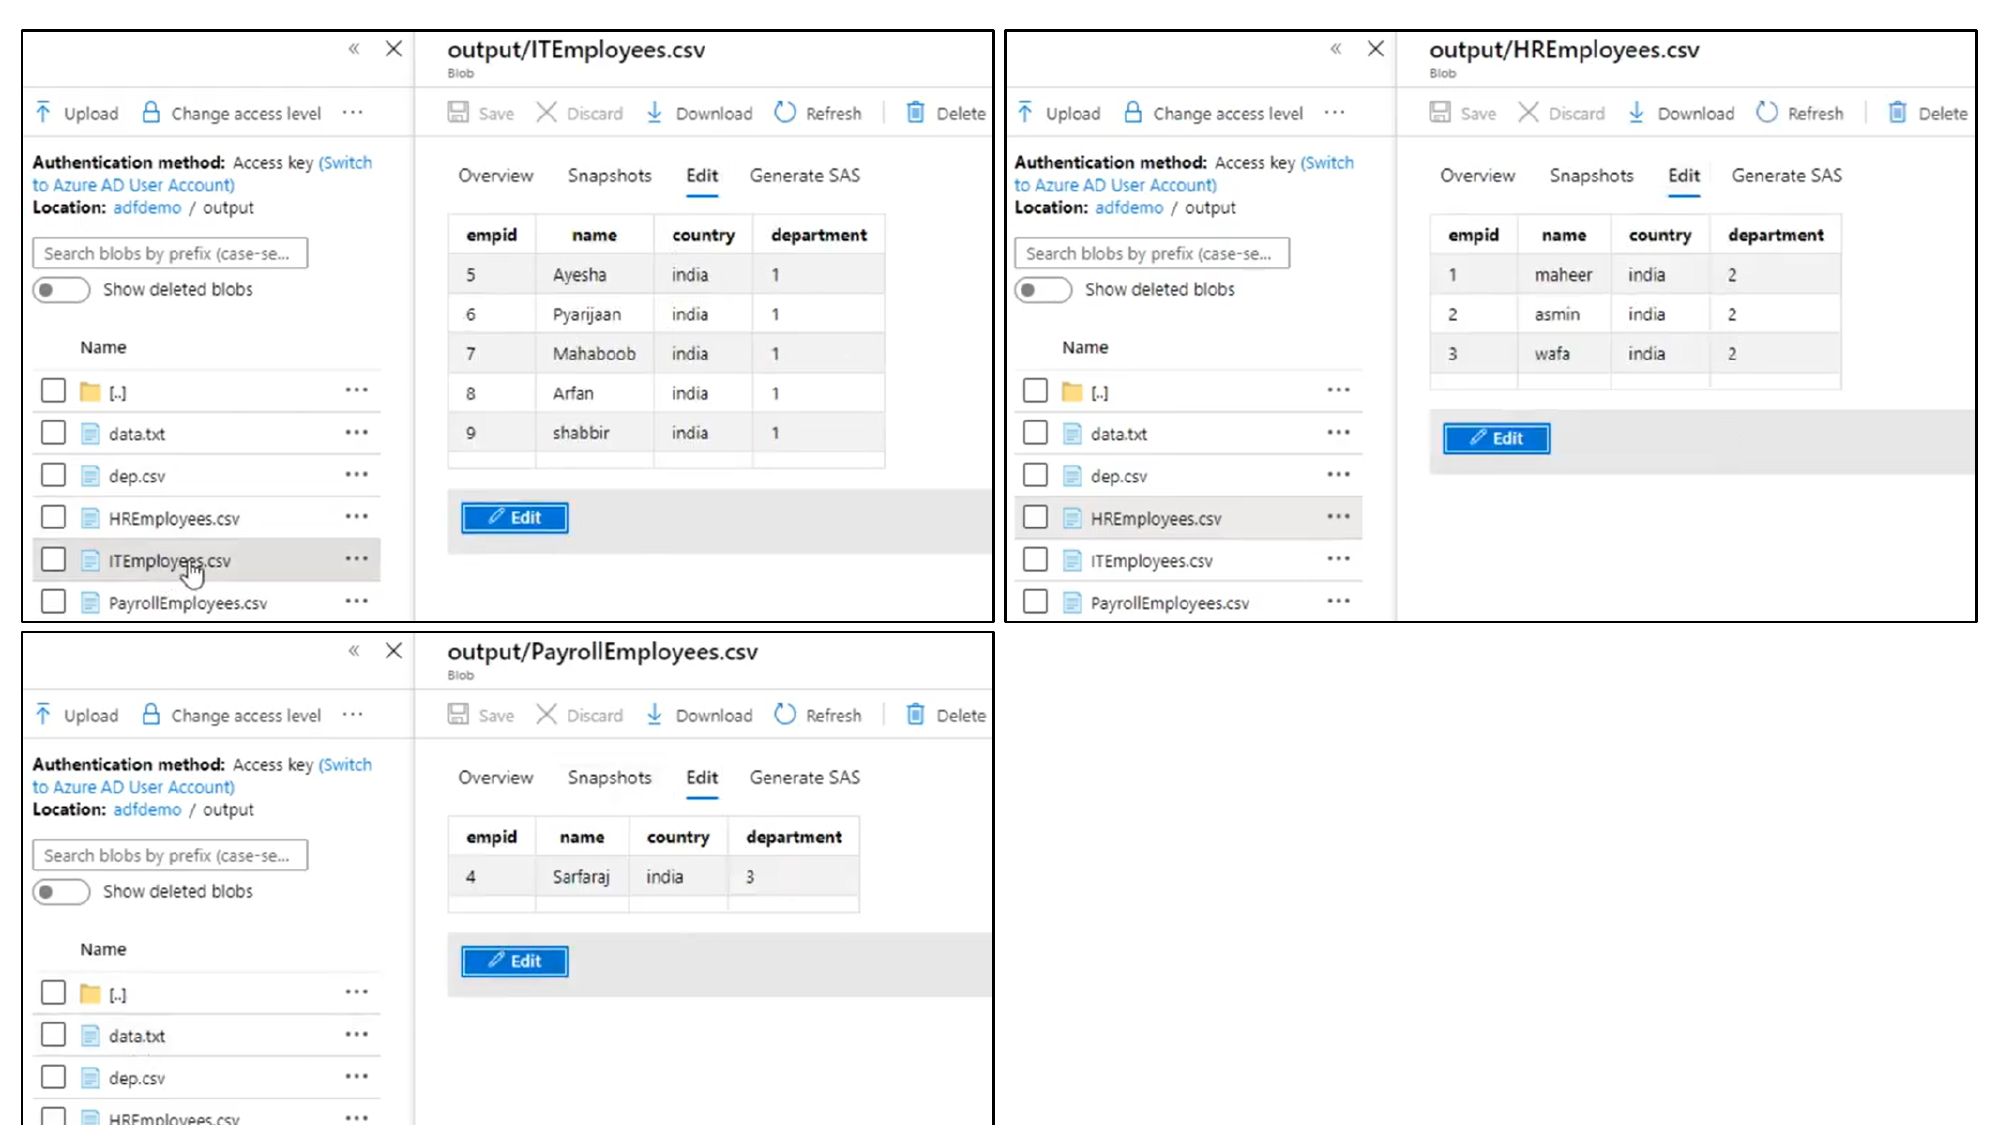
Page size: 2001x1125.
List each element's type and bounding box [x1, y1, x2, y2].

picture [1006, 31, 1976, 621]
picture [23, 31, 992, 621]
picture [23, 633, 992, 1125]
